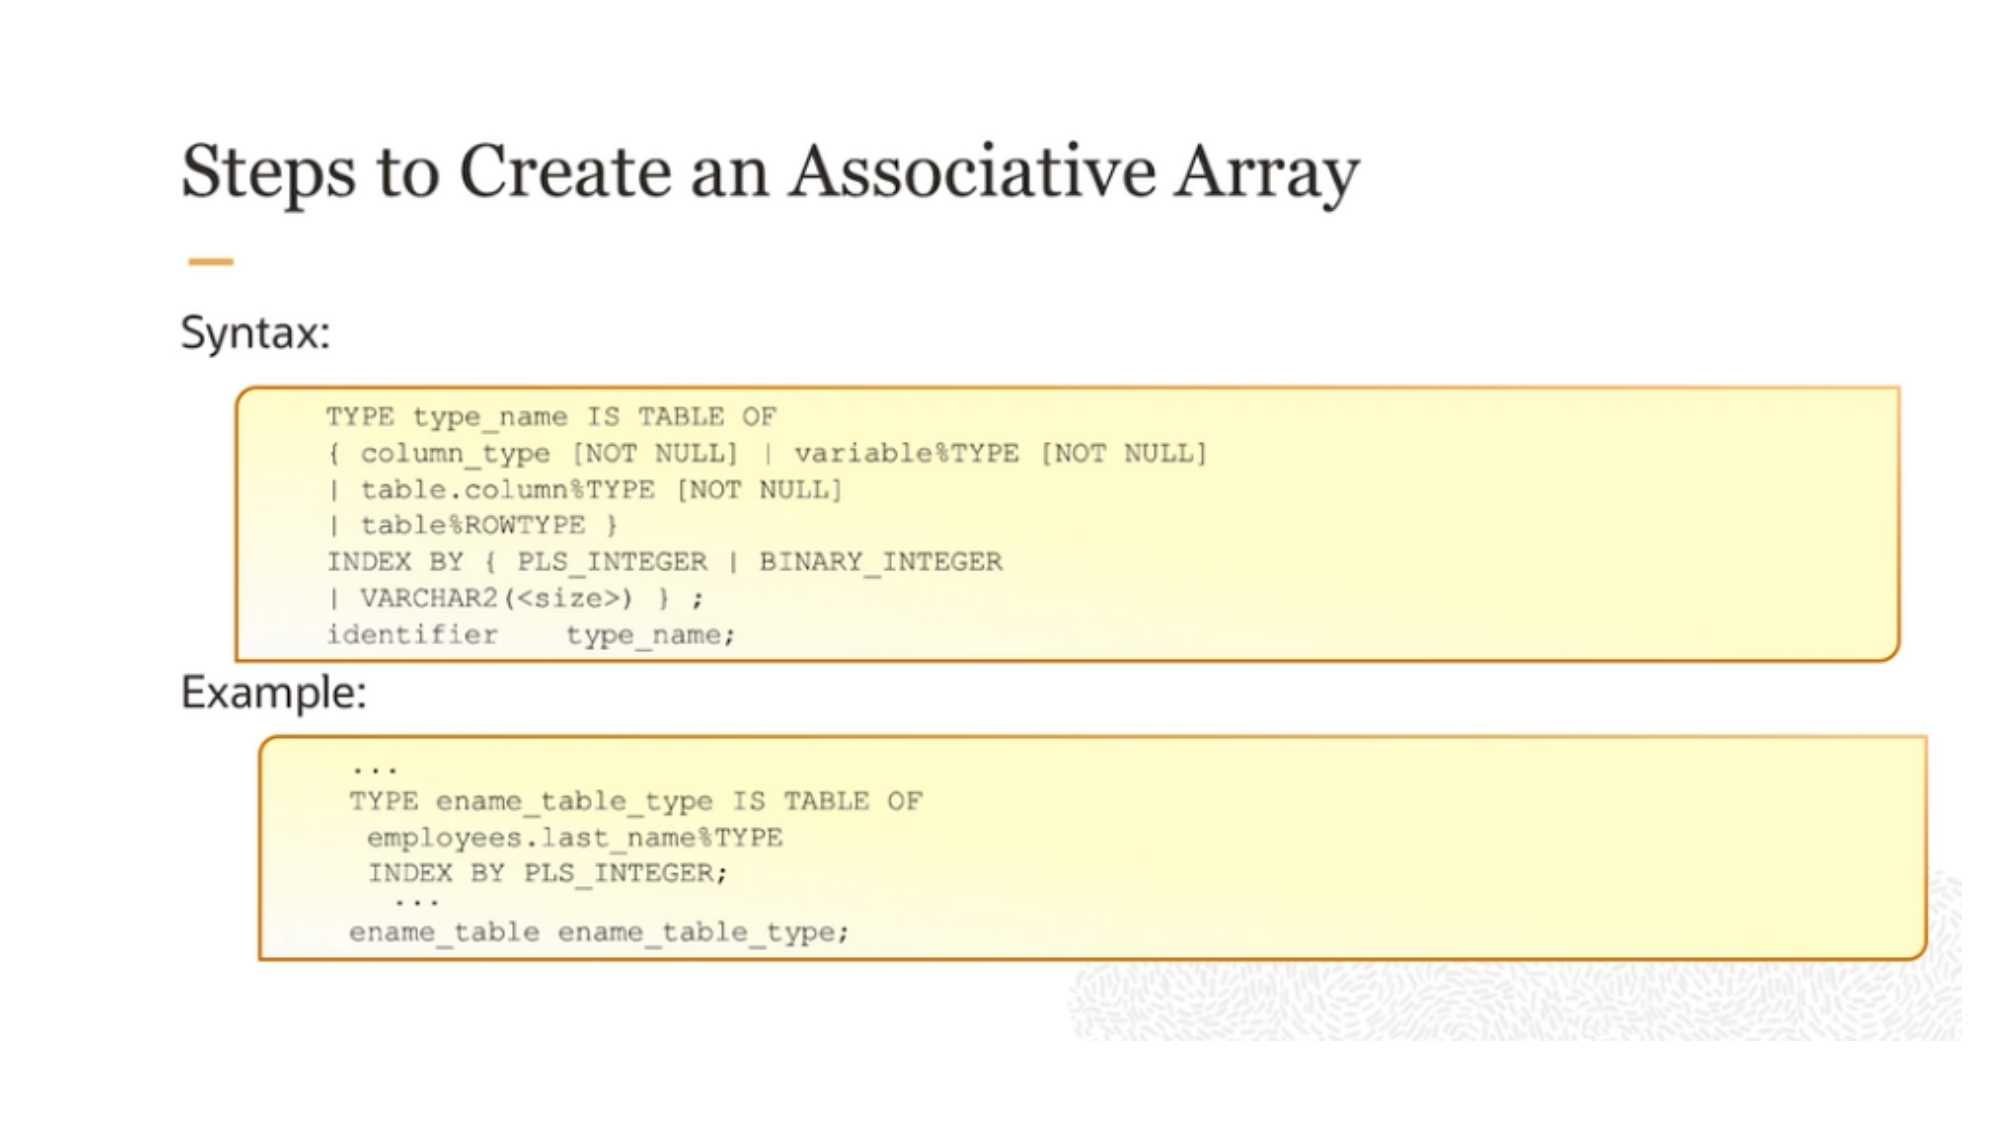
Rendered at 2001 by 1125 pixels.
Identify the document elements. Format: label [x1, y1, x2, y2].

picture [126, 127, 1962, 1041]
